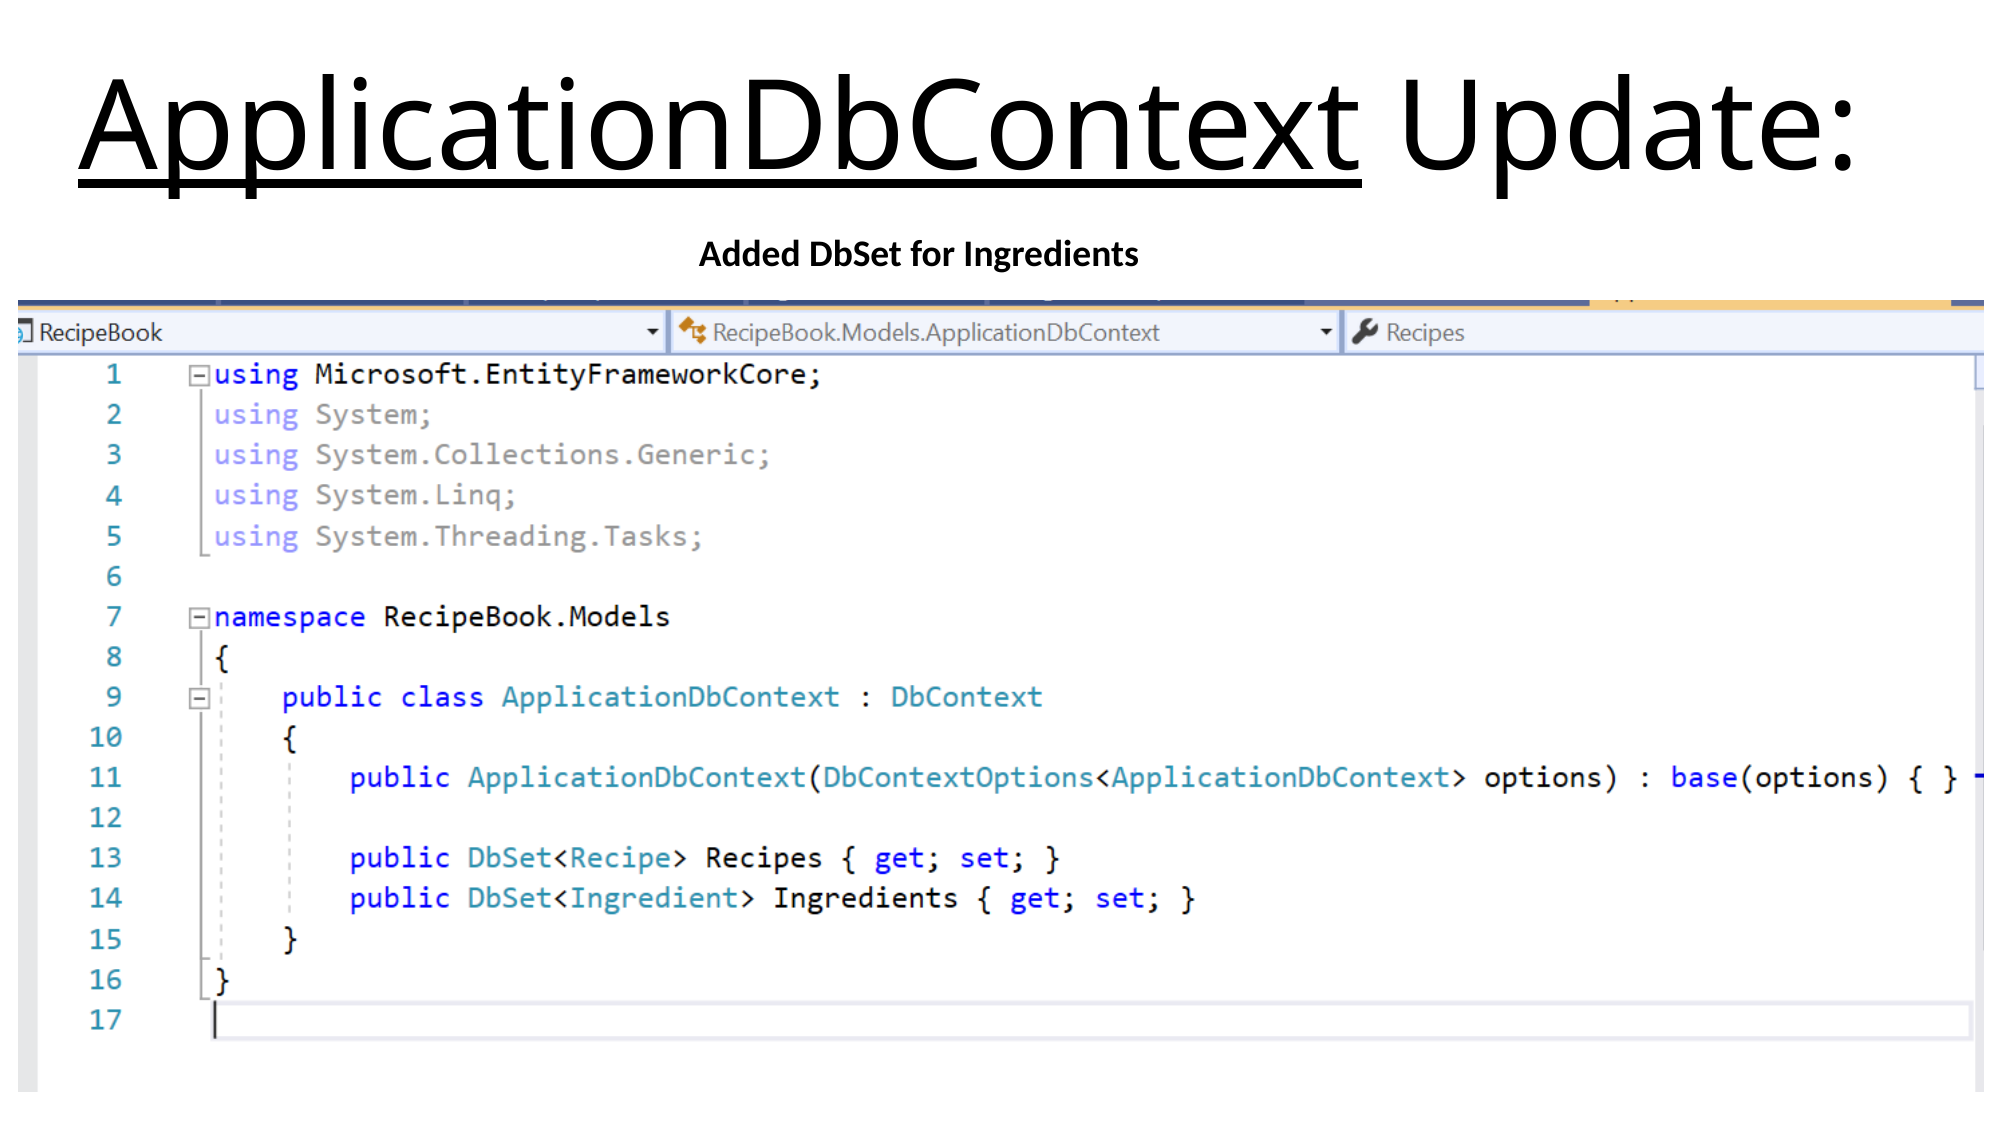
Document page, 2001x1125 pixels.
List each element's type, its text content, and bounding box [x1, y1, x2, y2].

picture [18, 299, 1984, 1092]
title ApplicationDbContext Update: [34, 35, 1905, 204]
text_box Added DbSet for Ingredients [684, 221, 2000, 282]
